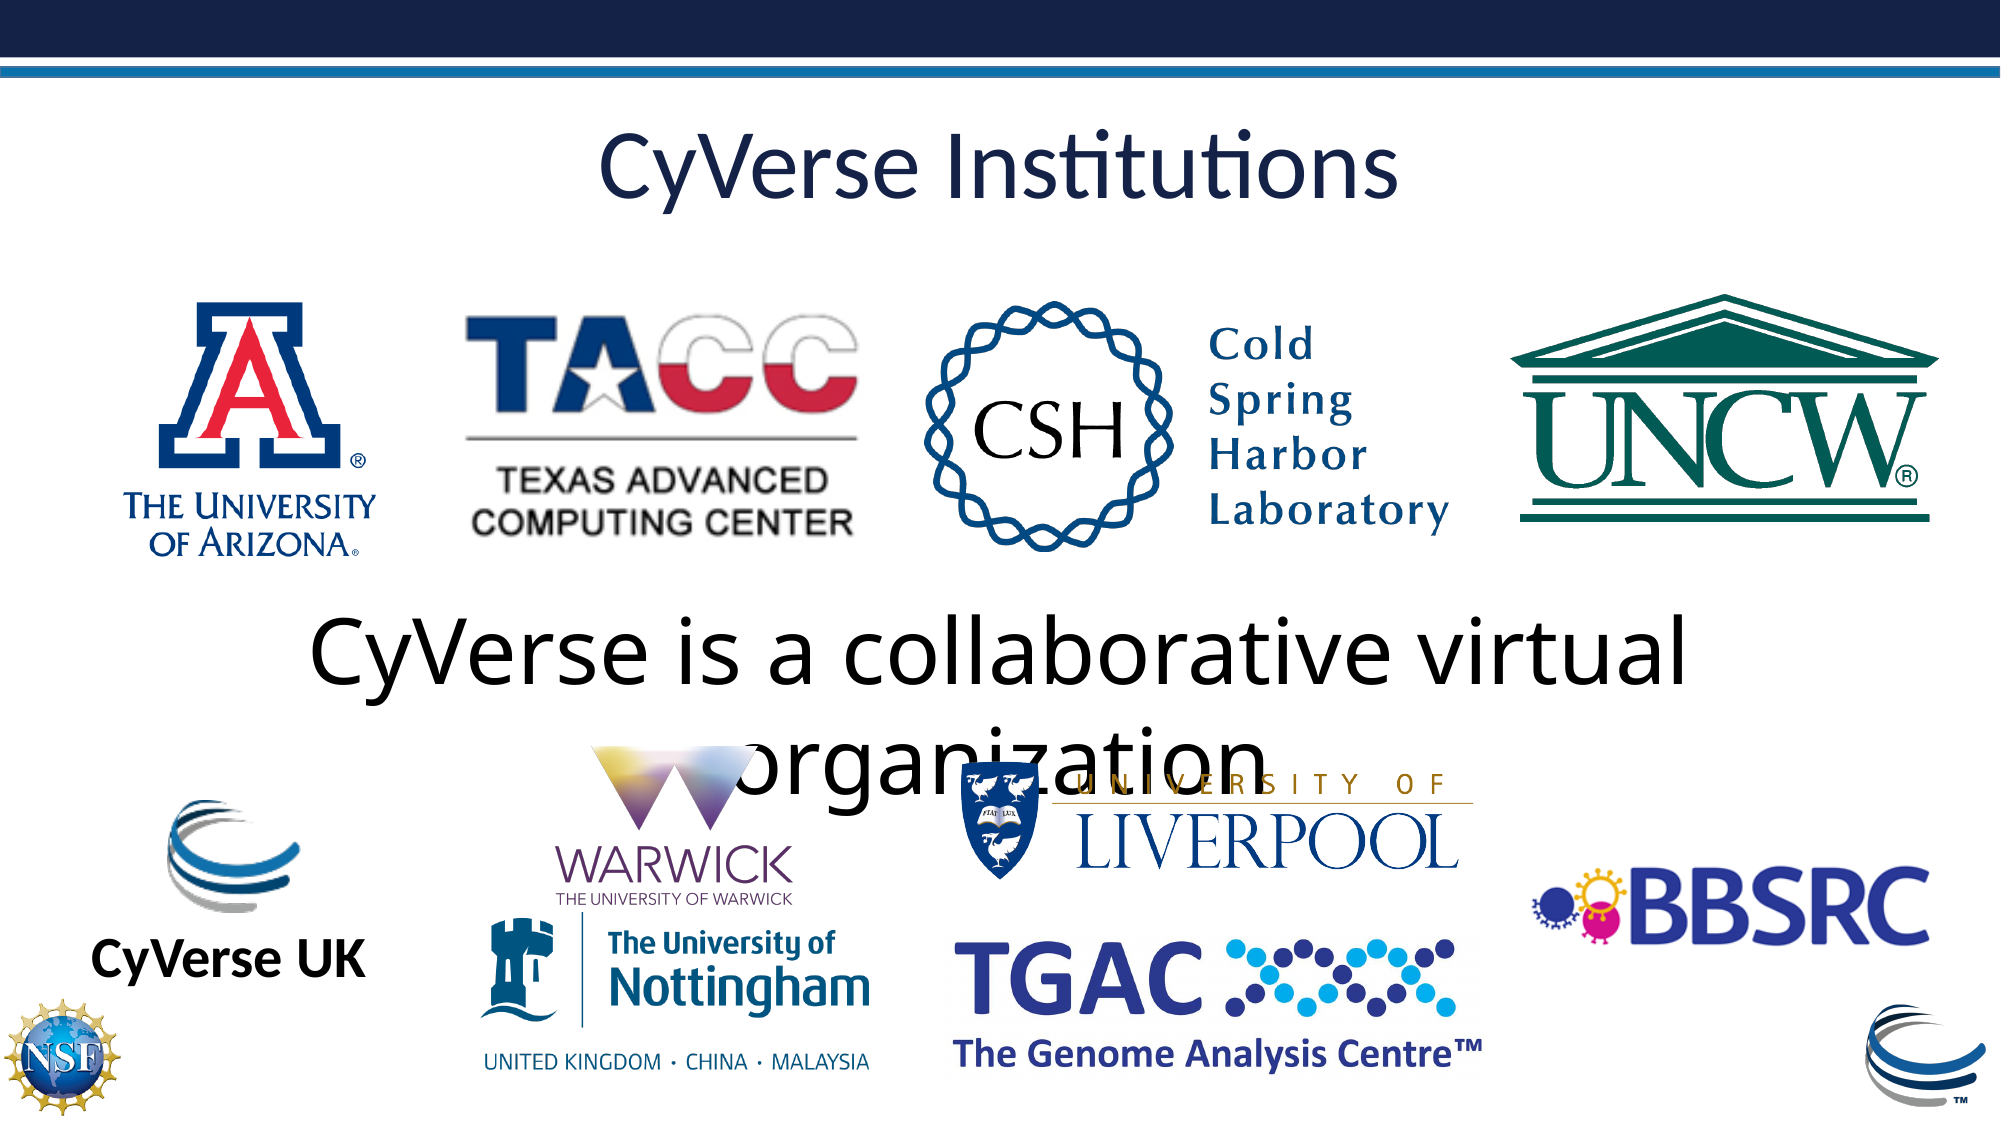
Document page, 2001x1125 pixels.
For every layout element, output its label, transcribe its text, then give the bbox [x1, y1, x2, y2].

picture [883, 684, 1956, 1082]
picture [117, 284, 382, 571]
picture [1838, 976, 2001, 1125]
picture [631, 1056, 639, 1067]
picture [167, 800, 301, 913]
picture [555, 746, 793, 905]
picture [1493, 278, 1956, 538]
text_box CyVerse UK [77, 911, 382, 997]
picture [480, 912, 869, 1070]
title CyVerse Institutions [0, 84, 2000, 228]
picture [459, 281, 869, 594]
text_box CyVerse is a collaborative virtual organization [73, 585, 1927, 821]
picture [723, 1060, 728, 1070]
picture [859, 1066, 869, 1070]
picture [924, 301, 1449, 553]
picture [617, 1056, 624, 1067]
picture [548, 1056, 555, 1067]
picture [2, 996, 122, 1117]
